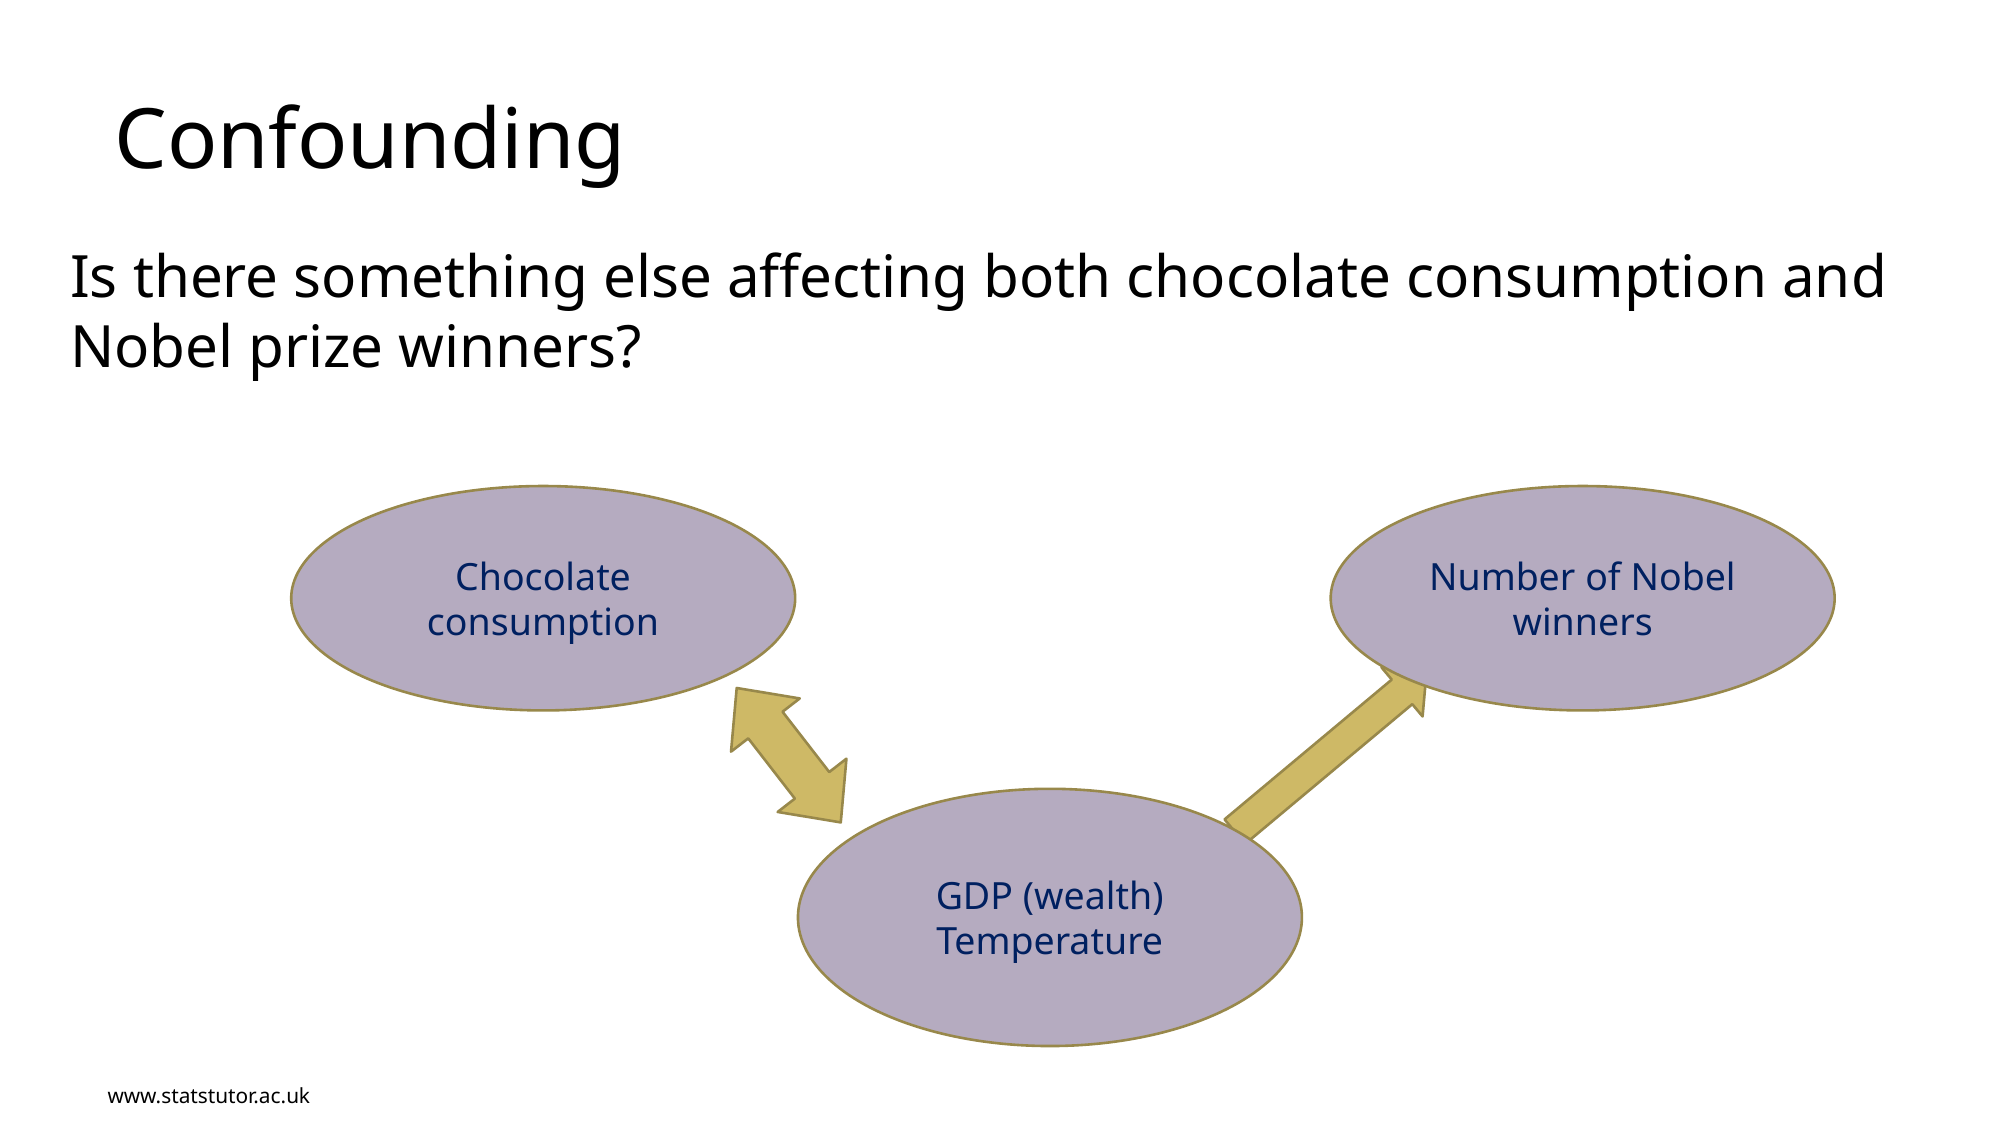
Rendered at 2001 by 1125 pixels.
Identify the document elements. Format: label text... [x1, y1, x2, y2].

text_box Confounding [99, 78, 2000, 233]
text_box Number of Nobel winners [1329, 484, 1836, 712]
text_box GDP (wealth) Temperature [796, 787, 1304, 1048]
text_box Is there something else affecting both chocolate consumption and Nobel prize winners? [54, 231, 1961, 1021]
text_box [1223, 667, 1427, 839]
text_box www.statstutor.ac.uk [0, 1062, 325, 1116]
text_box Chocolate consumption [289, 484, 797, 712]
text_box [729, 686, 848, 824]
